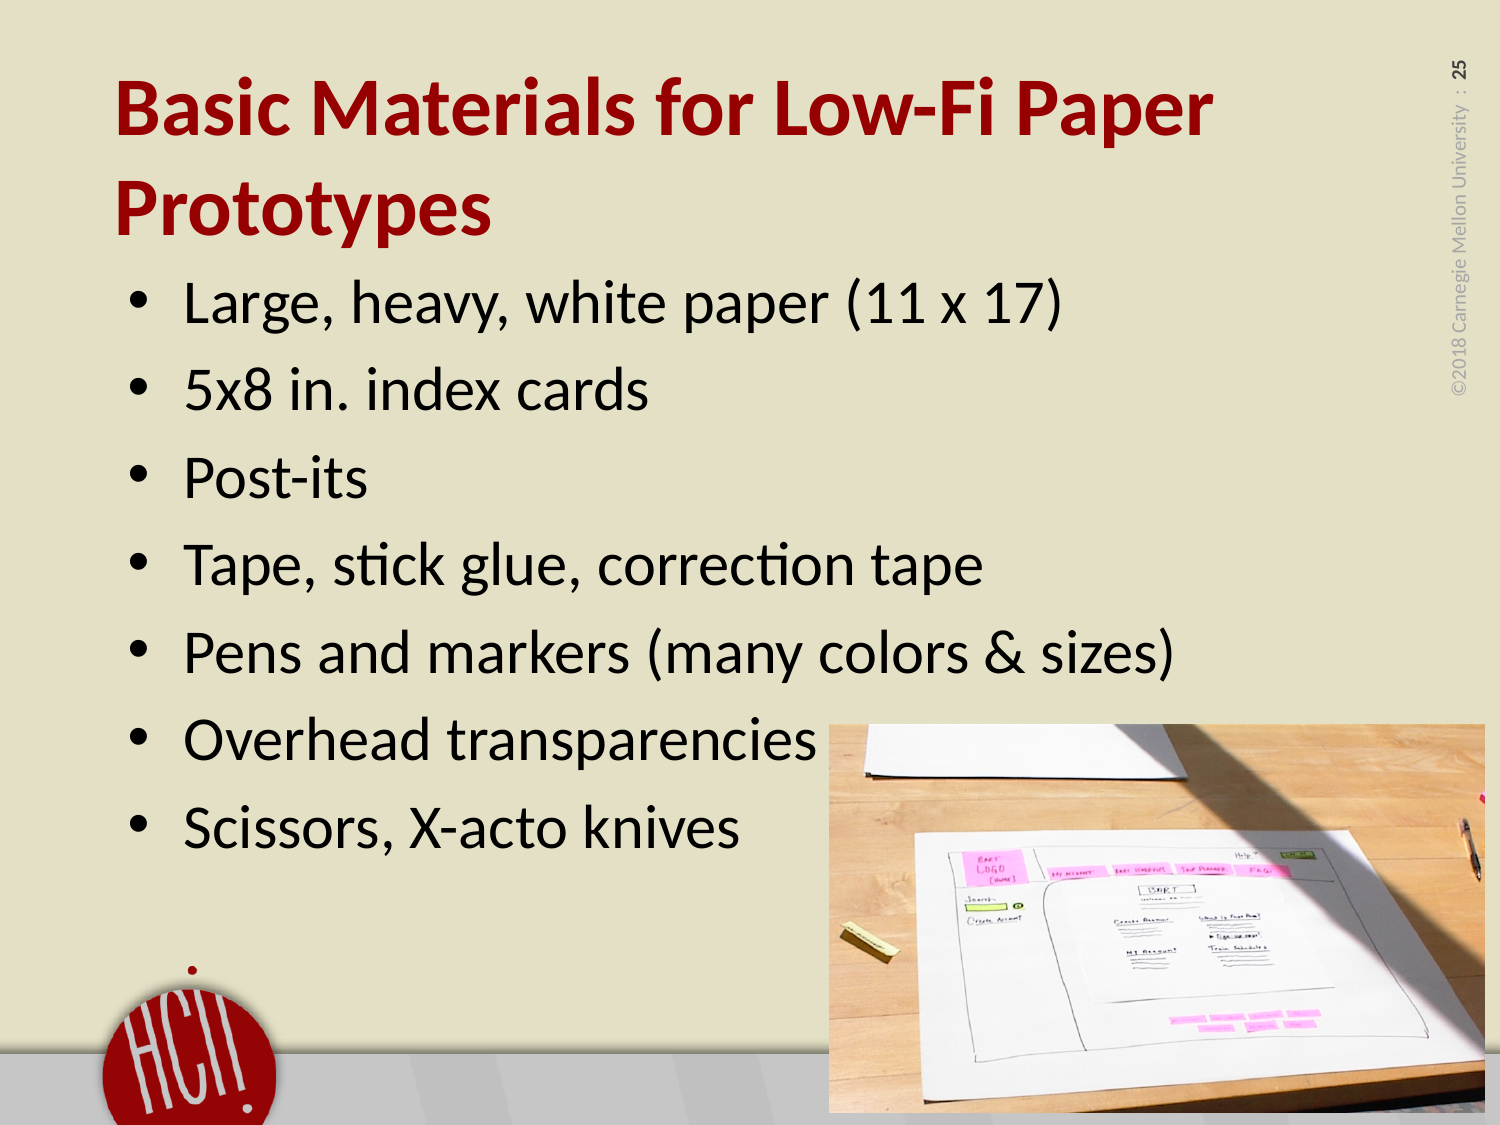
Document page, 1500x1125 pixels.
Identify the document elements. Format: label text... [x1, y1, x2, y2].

picture [0, 0, 1500, 1125]
list Large, heavy, white paper (11 x 17) 5x8 in. index cards Post-its Tape, stick glue, correction tape Pens and markers (many colors & sizes) Overhead transparencies Scissors, X-acto knives [112, 253, 1438, 975]
title Basic Materials for Low-Fi Paper Prototypes [99, 44, 1378, 232]
